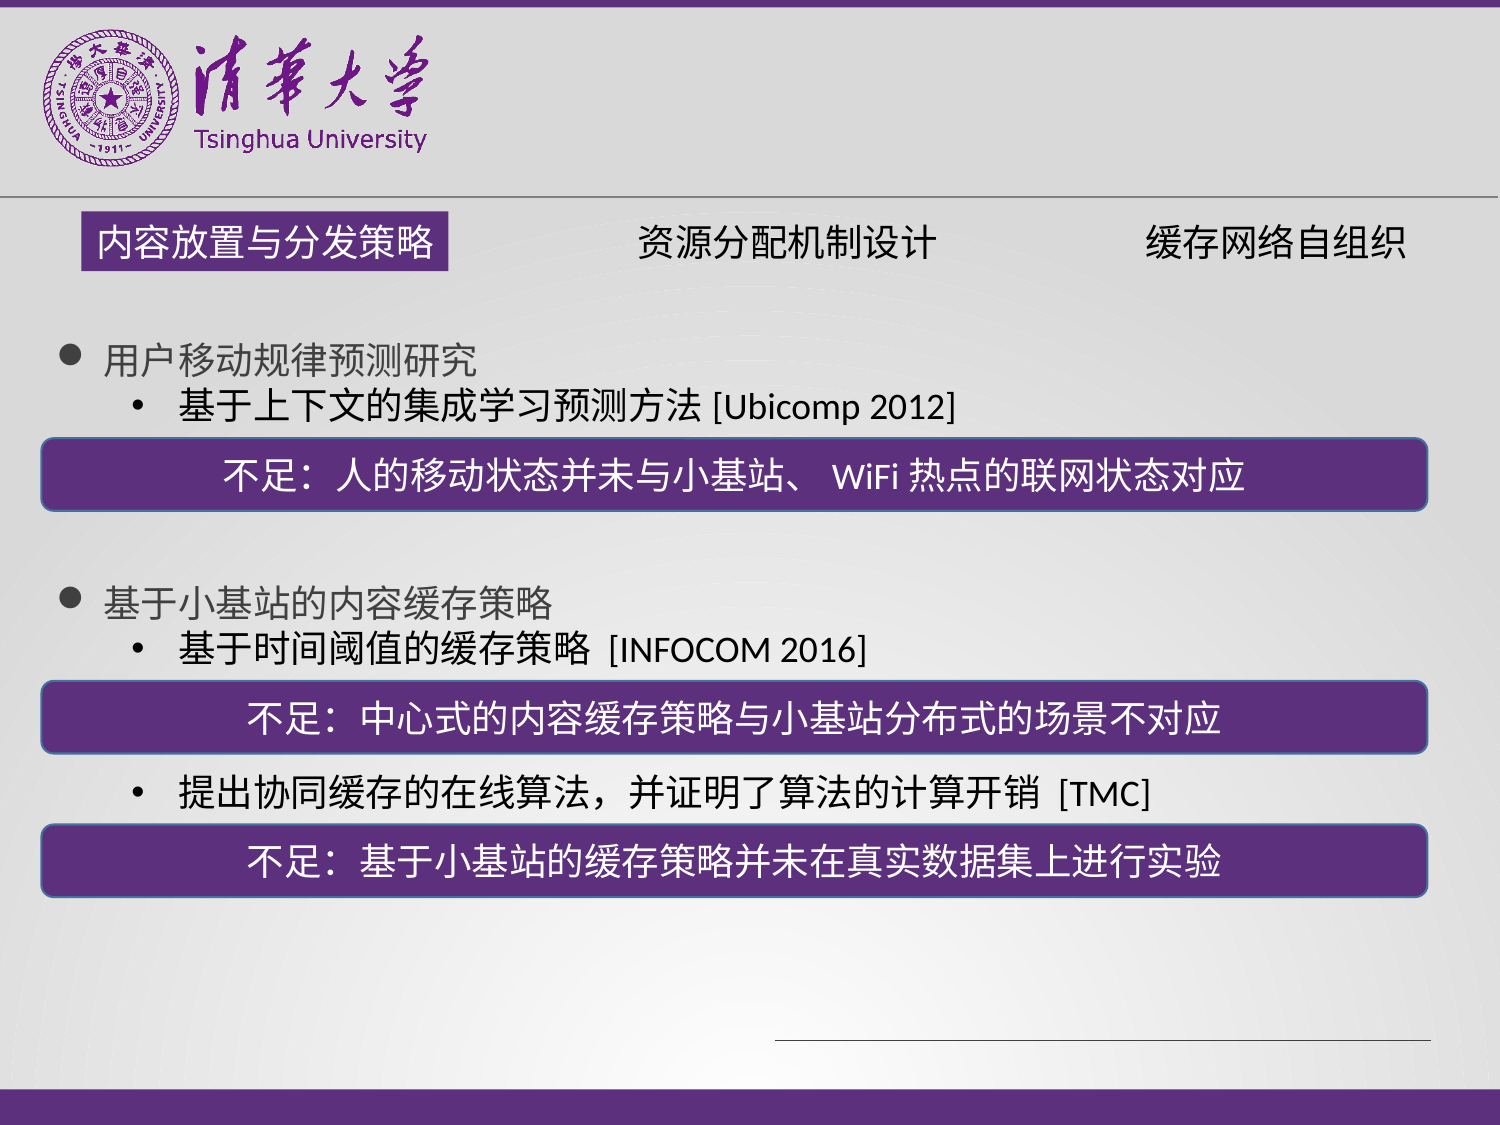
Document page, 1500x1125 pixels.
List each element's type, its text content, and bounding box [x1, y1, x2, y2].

picture [0, 0, 471, 196]
text_box 内容放置与分发策略 [81, 211, 449, 272]
text_box 用户移动规律预测研究 基于上下文的集成学习预测方法[Ubicomp 2012] 基于小基站的内容缓存策略 基于时间阈值的缓存策略 [INFOCOM 2016] 提出协同缓存的在线算法，并证明了算法的计算开销 [TMC] [41, 325, 1428, 444]
text_box 不足：中心式的内容缓存策略与小基站分布式的场景不对应 [40, 679, 1429, 755]
text_box 不足：人的移动状态并未与小基站、WiFi热点的联网状态对应 [40, 437, 1429, 512]
text_box [471, 0, 1500, 8]
text_box 不足：基于小基站的缓存策略并未在真实数据集上进行实验 [40, 823, 1429, 899]
text_box [0, 1088, 1500, 1125]
text_box 资源分配机制设计 [623, 211, 953, 272]
text_box 用户移动规律预测研究 基于上下文的集成学习预测方法[Ubicomp 2012] 基于小基站的内容缓存策略 基于时间阈值的缓存策略 [INFOCOM 2016] 提出协同缓存的在线算法，并证明了算法的计算开销 [TMC] [41, 748, 1428, 822]
text_box 用户移动规律预测研究 基于上下文的集成学习预测方法[Ubicomp 2012] 基于小基站的内容缓存策略 基于时间阈值的缓存策略 [INFOCOM 2016] 提出协同缓存的在线算法，并证明了算法的计算开销 [TMC] [41, 505, 1428, 687]
text_box 缓存网络自组织 [1130, 211, 1423, 272]
